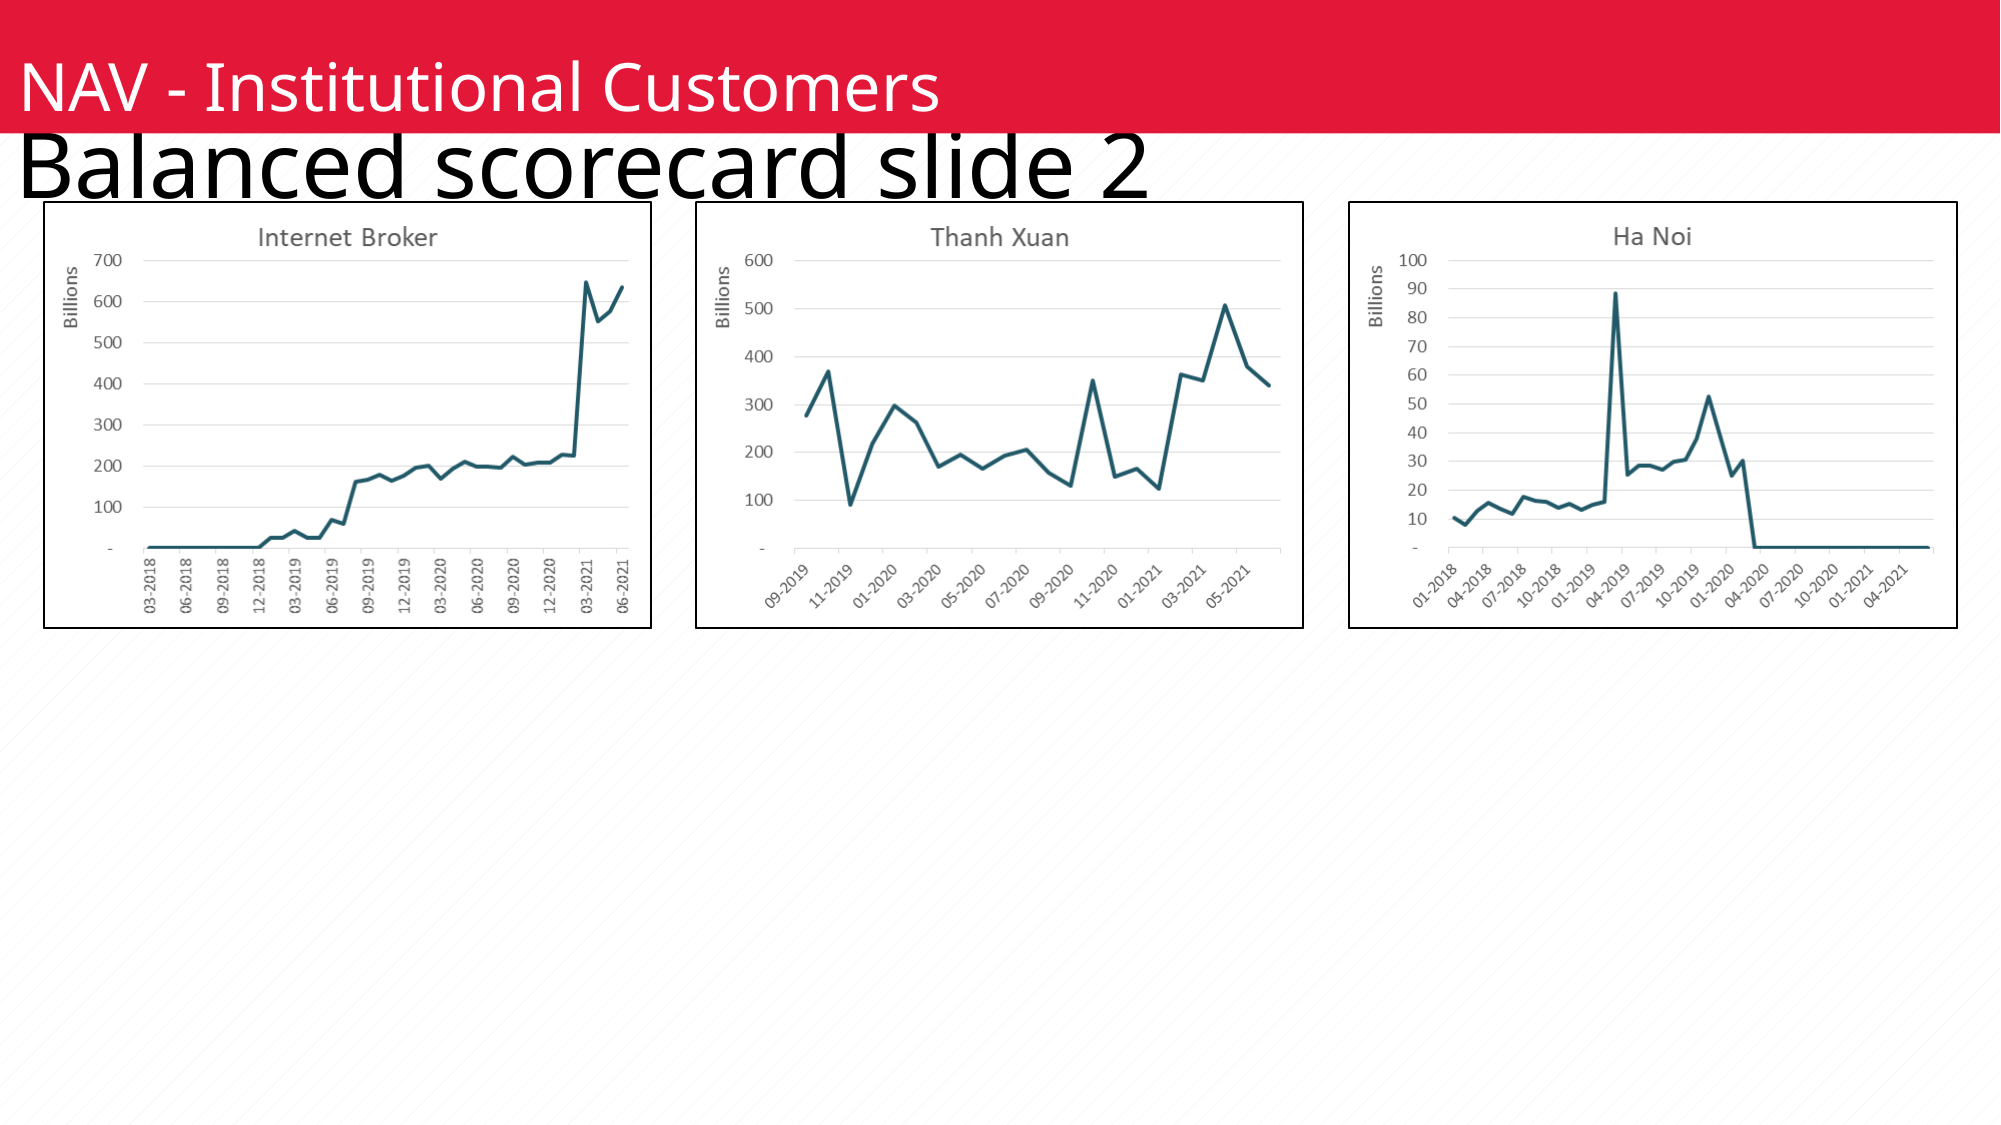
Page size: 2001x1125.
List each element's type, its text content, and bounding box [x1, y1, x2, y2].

title Balanced scorecard slide 2 [0, 134, 1725, 278]
picture [43, 201, 652, 629]
picture [1348, 201, 1958, 629]
text_box NAV - Institutional Customers [3, 37, 958, 133]
picture [695, 201, 1304, 629]
text_box [0, 0, 2000, 134]
